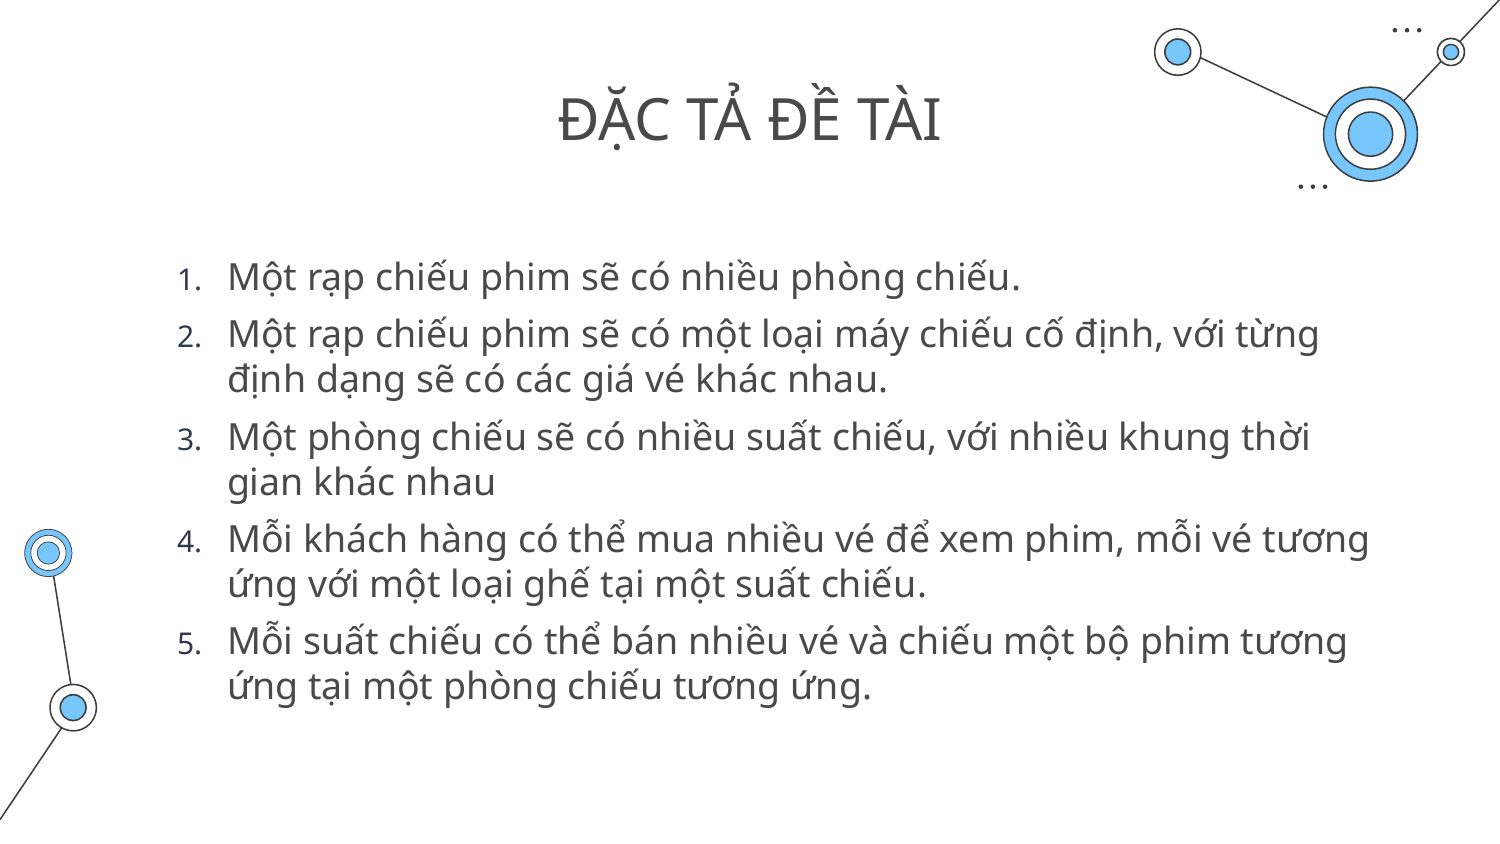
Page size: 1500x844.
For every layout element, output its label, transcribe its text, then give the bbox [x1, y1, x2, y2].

list Một rạp chiếu phim sẽ có nhiều phòng chiếu. Một rạp chiếu phim sẽ có một loại máy chiếu cố định, với từng định dạng sẽ có các giá vé khác nhau. Một phòng chiếu sẽ có nhiều suất chiếu, với nhiều khung thời gian khác nhau Mỗi khách hàng có thể mua nhiều vé để xem phim, mỗi vé tương ứng với một loại ghế tại một suất chiếu. Mỗi suất chiếu có thể bán nhiều vé và chiếu một bộ phim tương ứng tại một phòng chiếu tương ứng. [137, 161, 1402, 799]
title ĐẶC TẢ ĐỀ TÀI [414, 67, 1086, 161]
